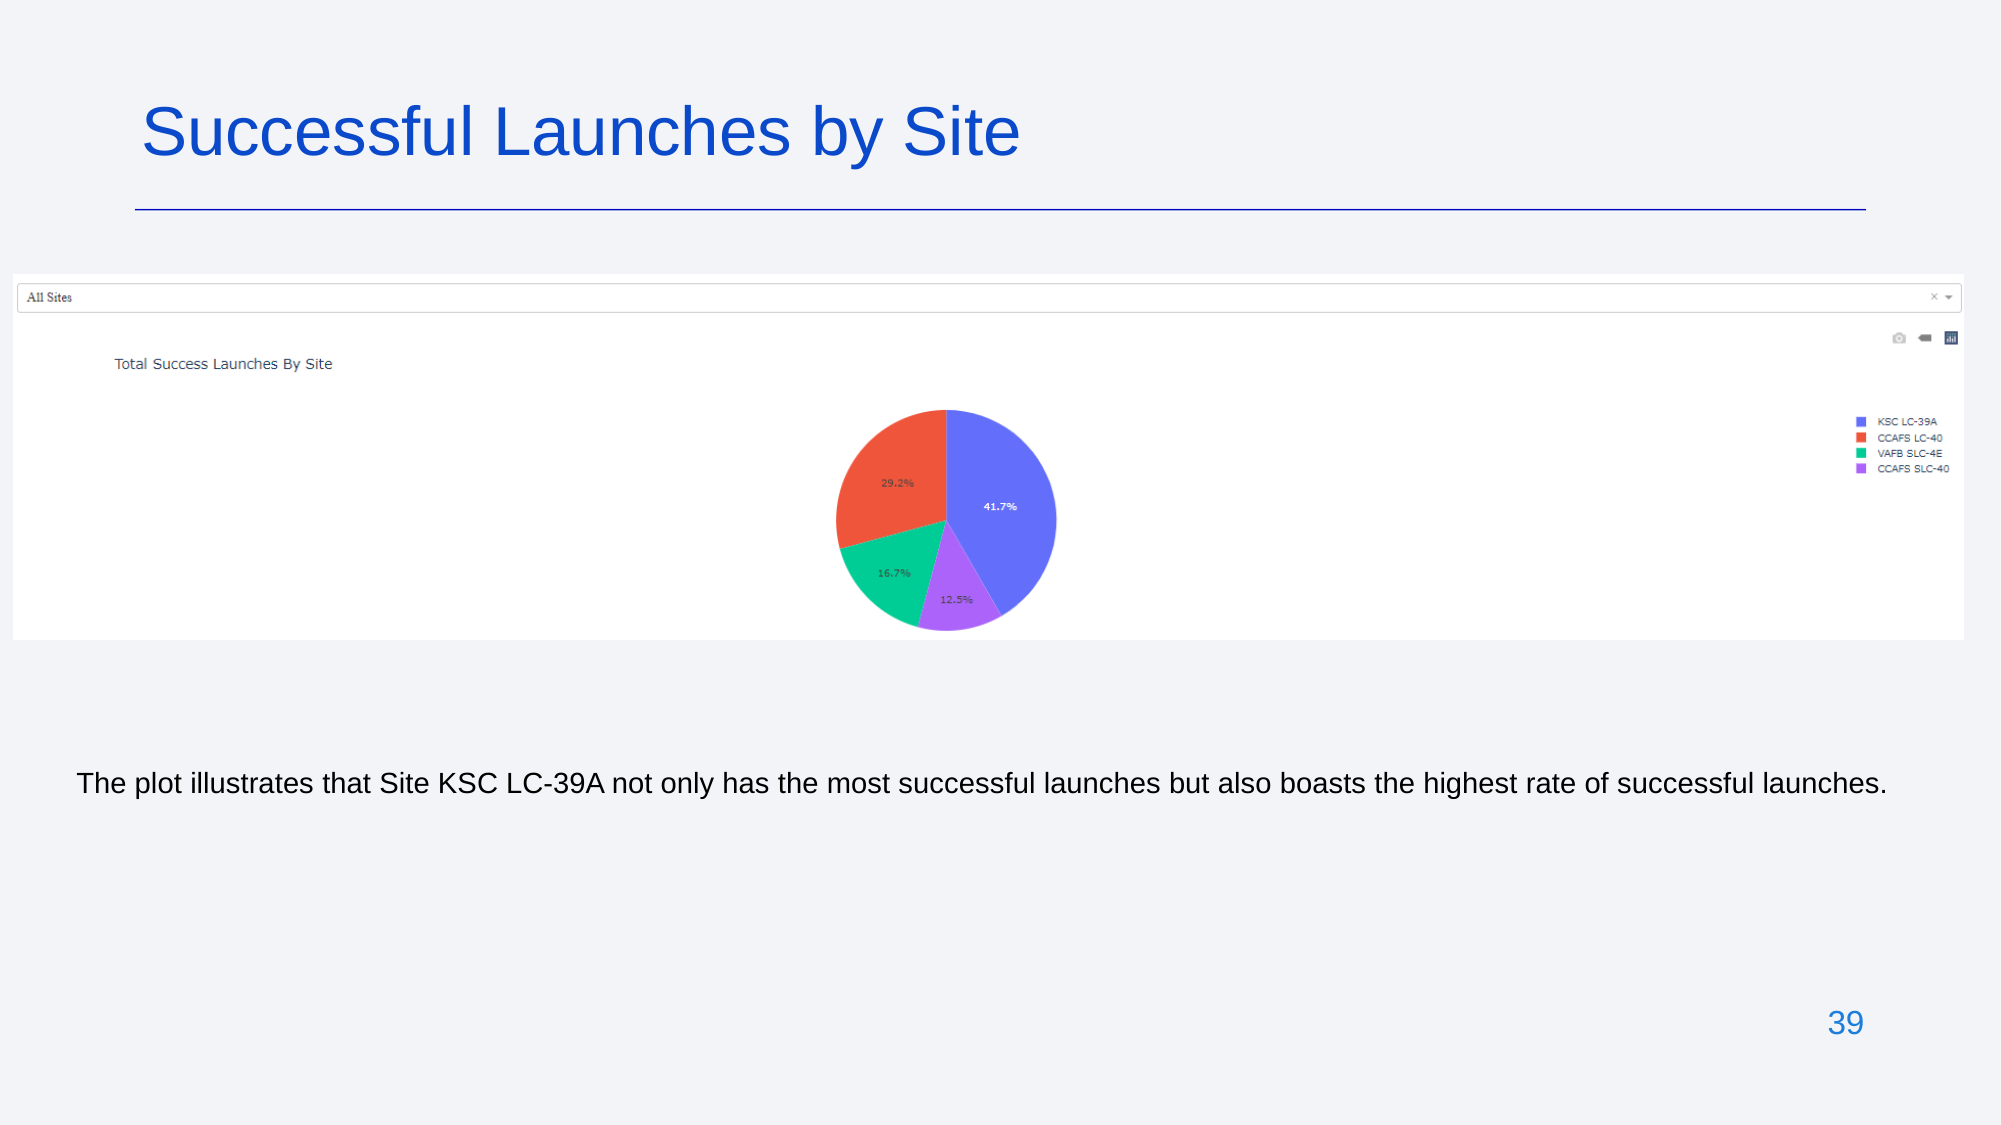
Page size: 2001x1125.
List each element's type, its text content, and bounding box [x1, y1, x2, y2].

text_box The plot illustrates that Site KSC LC-39A not only has the most successful launches but also boasts the highest rate of successful launches. [61, 749, 1913, 831]
picture [0, 0, 2001, 1125]
slide_number ‹#› [1429, 988, 1880, 1055]
text_box Successful Launches by Site [126, 88, 1852, 179]
